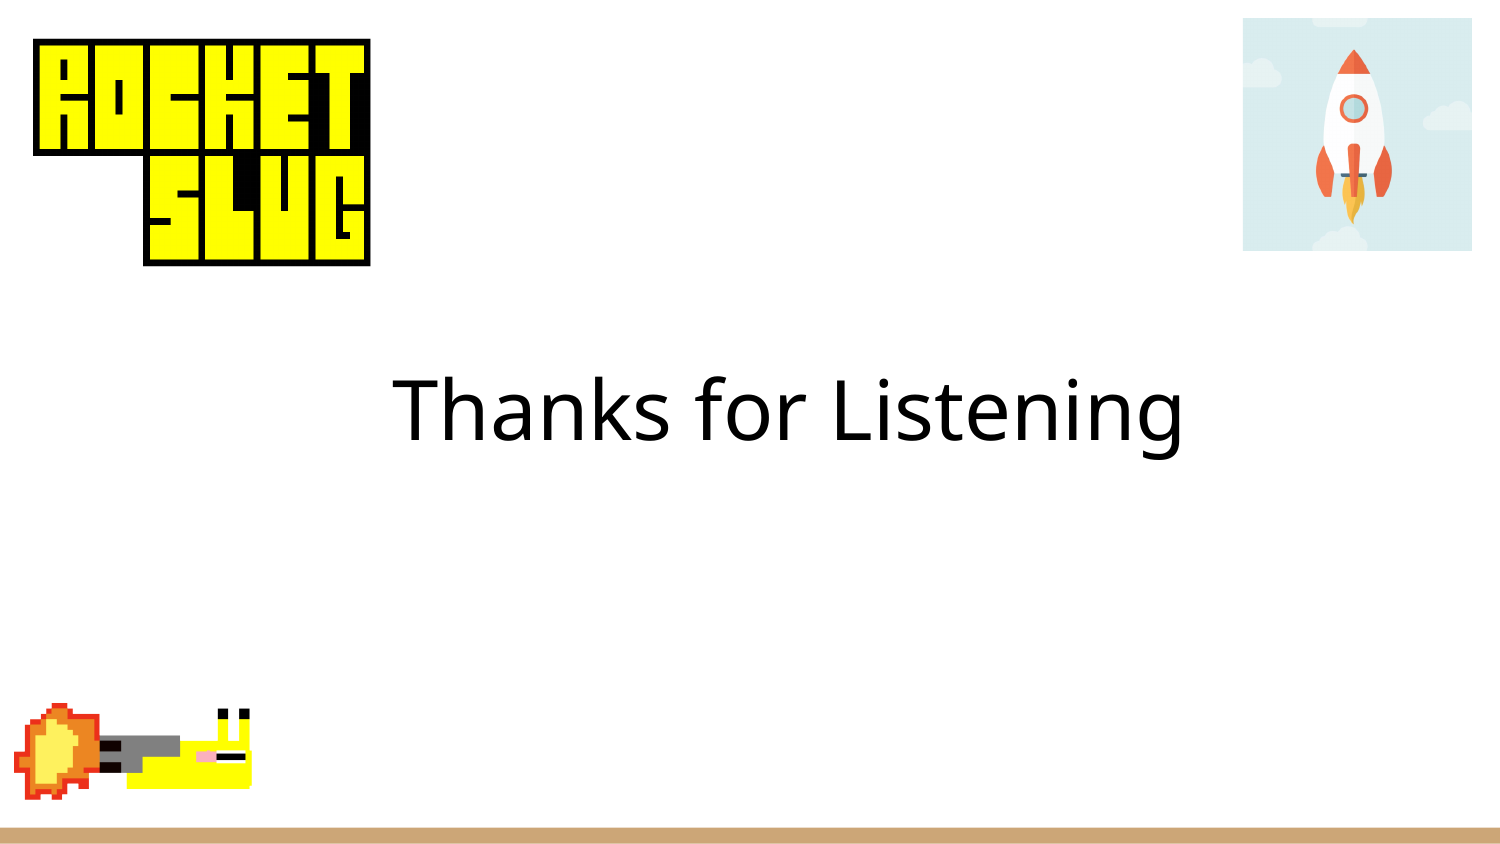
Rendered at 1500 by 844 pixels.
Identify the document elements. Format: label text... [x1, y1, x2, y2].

picture [14, 689, 268, 815]
picture [0, 0, 929, 418]
text_box Thanks for Listening [339, 342, 1242, 648]
picture [1242, 18, 1472, 251]
